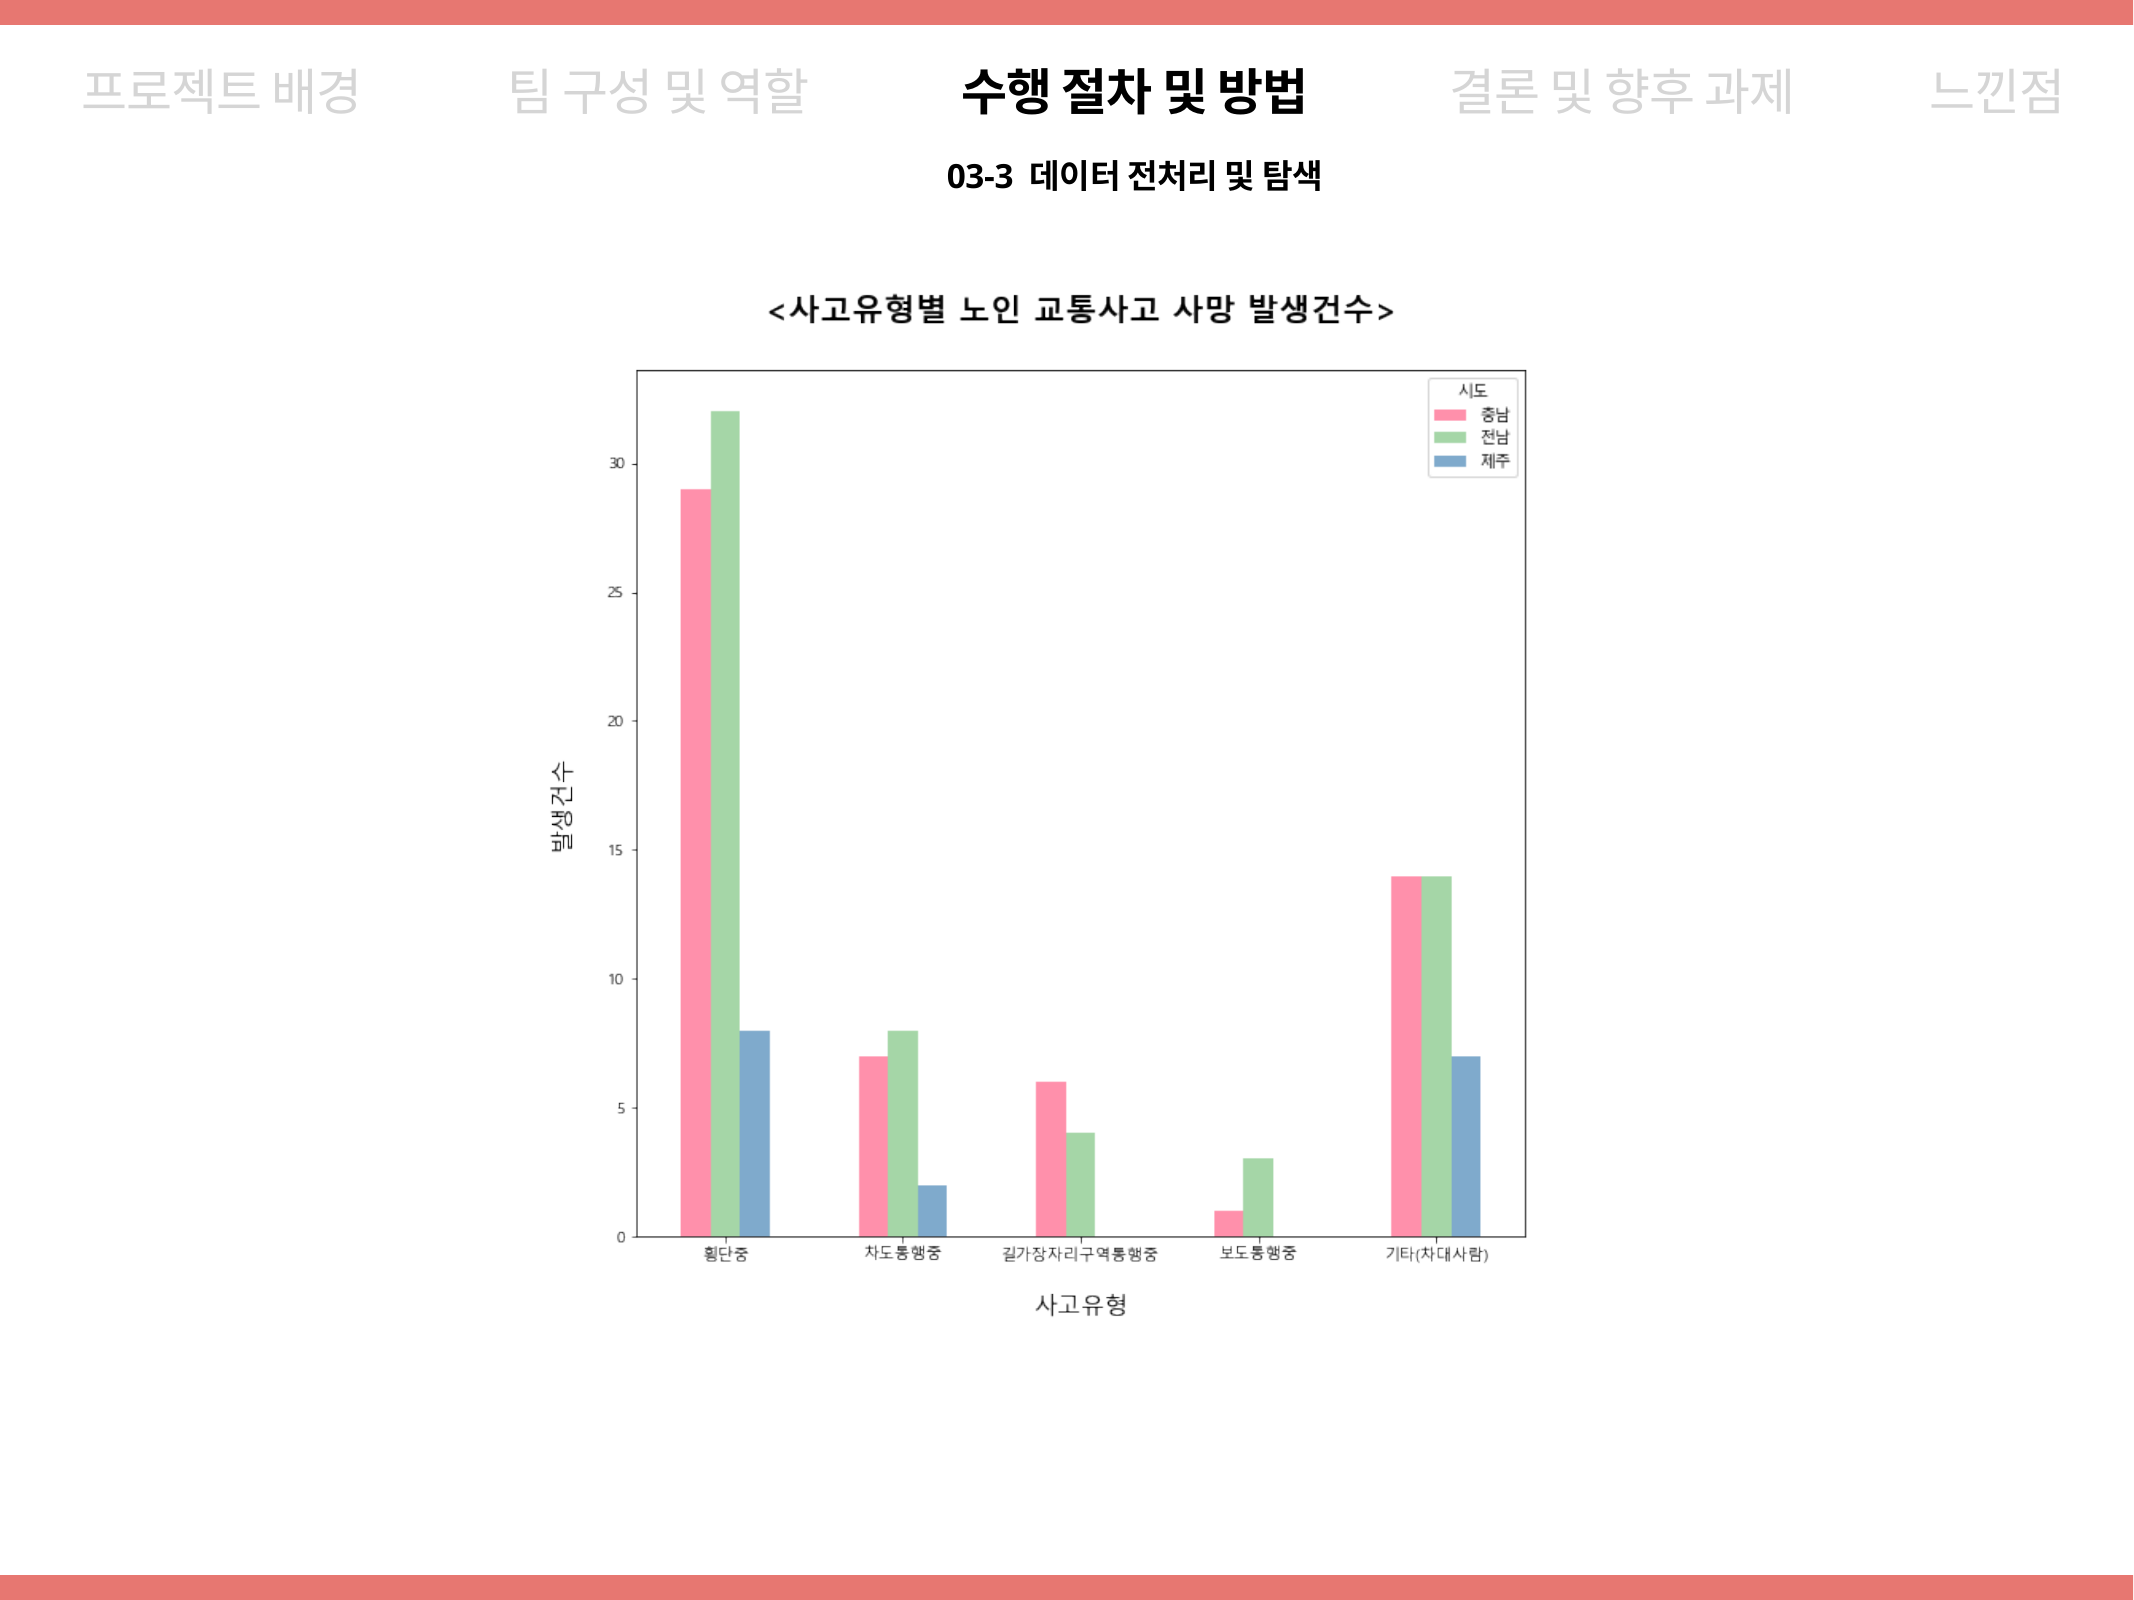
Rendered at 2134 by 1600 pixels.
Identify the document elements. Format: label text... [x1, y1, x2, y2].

text_box 팀 구성 및 역할 [427, 59, 892, 130]
text_box 결론 및 향후 과제 [1379, 59, 1839, 130]
picture [493, 233, 1640, 1380]
text_box 03-3 데이터 전처리 및 탐색 [938, 147, 1332, 204]
text_box [0, 0, 2134, 25]
text_box 프로젝트 배경 [17, 59, 427, 130]
text_box 수행 절차 및 방법 [892, 59, 1378, 130]
text_box [0, 1575, 2134, 1600]
text_box 느낀점 [1839, 59, 2134, 130]
